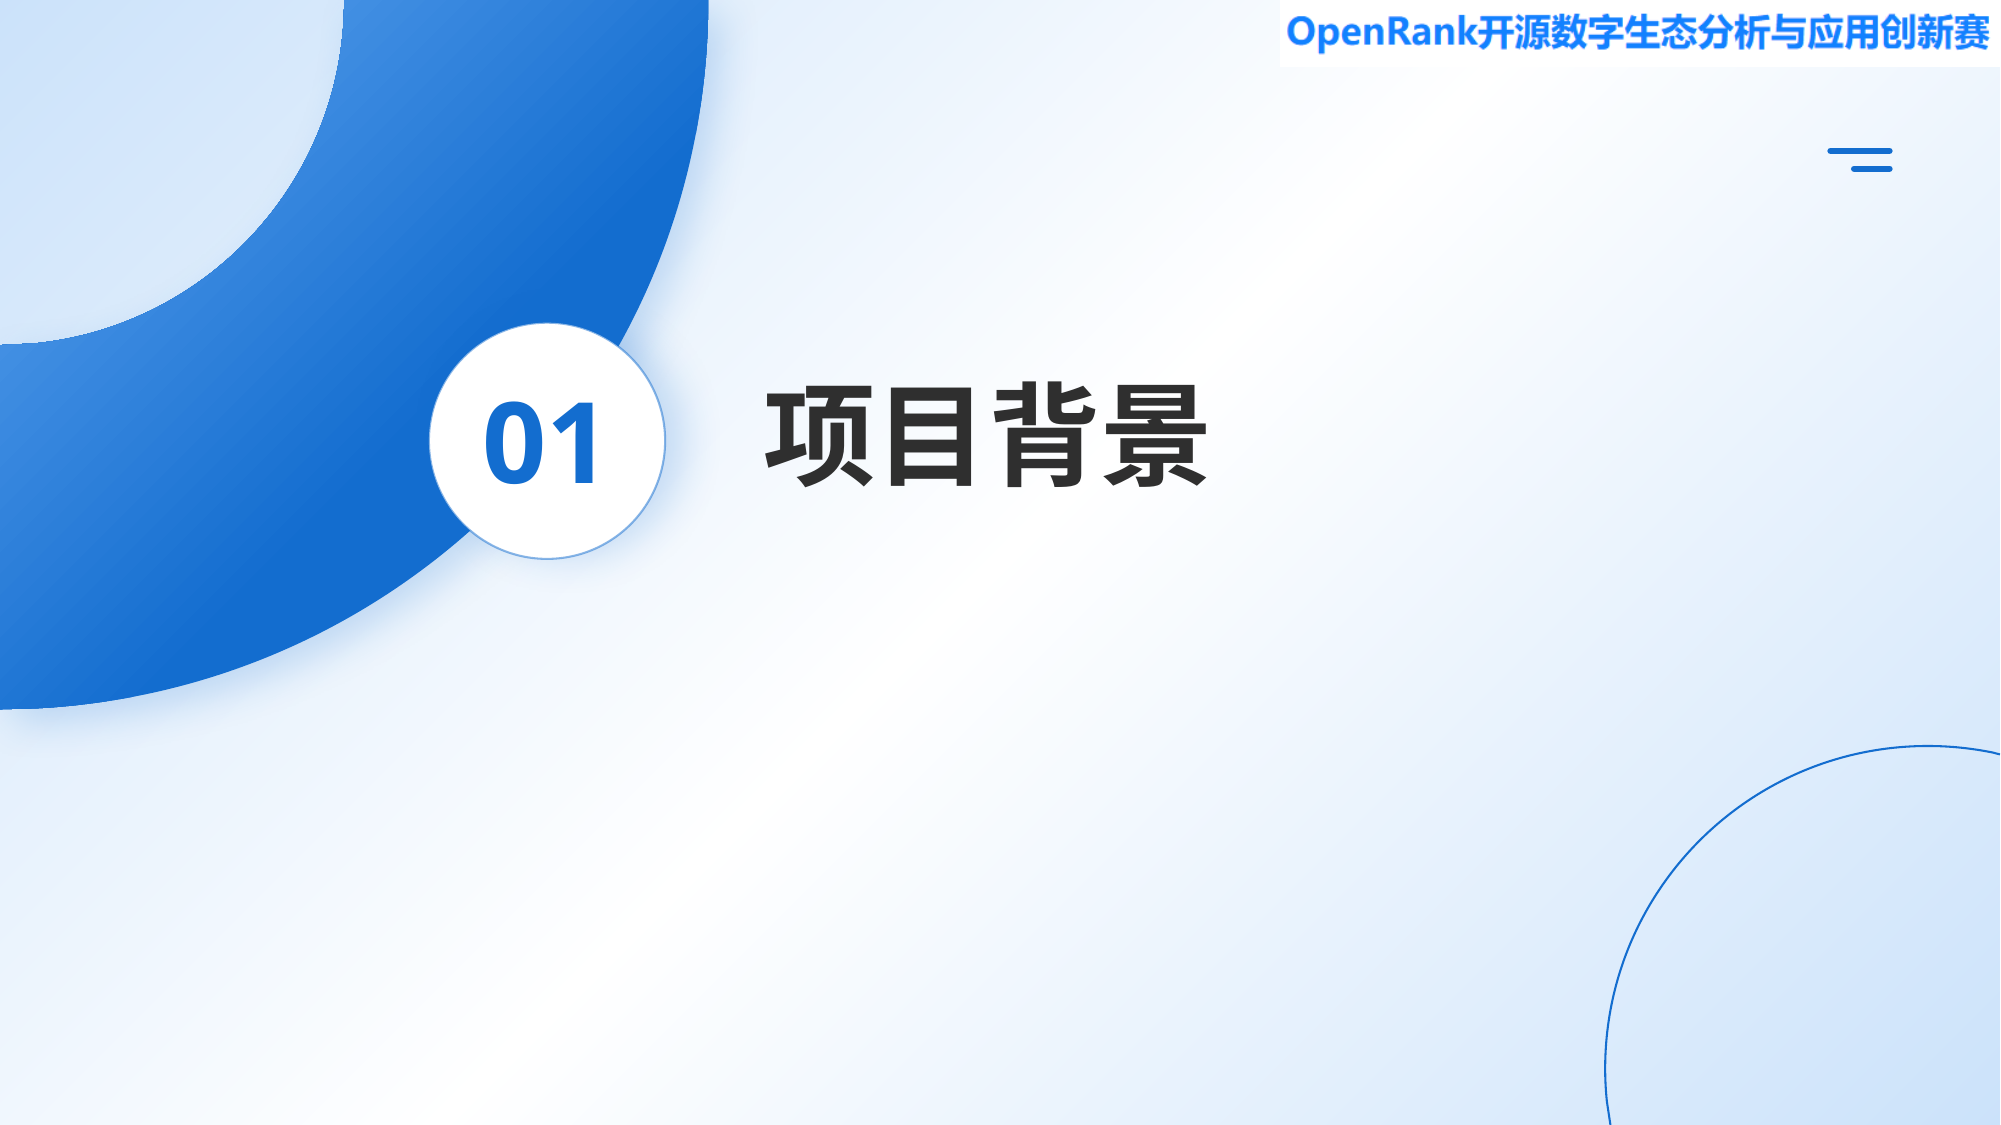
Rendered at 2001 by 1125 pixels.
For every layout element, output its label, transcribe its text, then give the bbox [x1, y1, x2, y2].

title 项目背景 [748, 370, 1846, 508]
text_box 01 [428, 364, 666, 514]
picture [1280, 0, 2000, 68]
